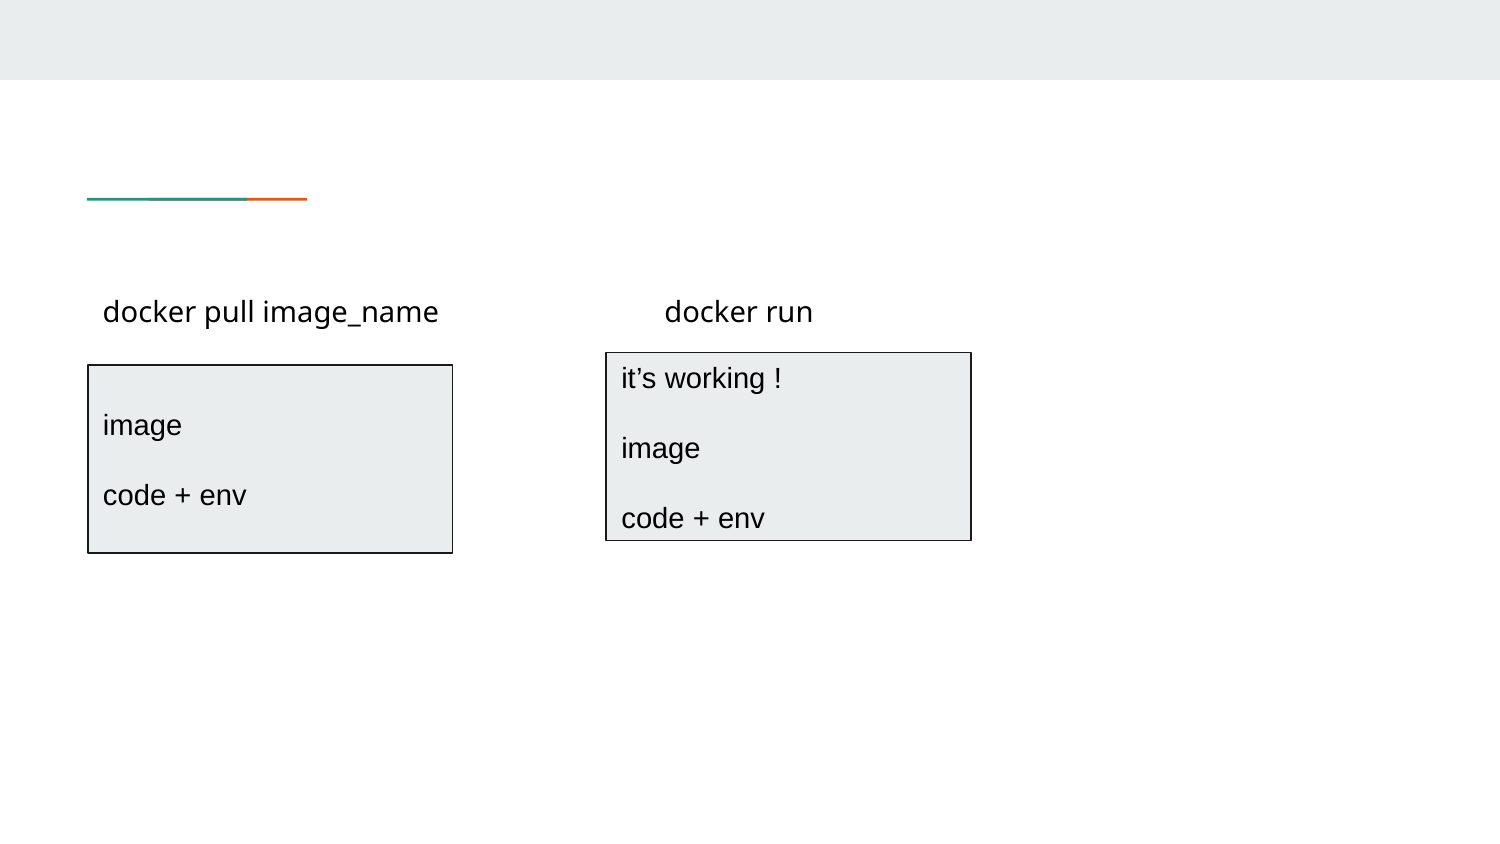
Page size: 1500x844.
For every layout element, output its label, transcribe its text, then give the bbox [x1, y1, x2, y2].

text_box image code + env [87, 364, 453, 554]
text_box it’s working ! image code + env [606, 352, 972, 541]
text_box docker run [649, 278, 1061, 344]
text_box docker pull image_name [87, 278, 499, 344]
